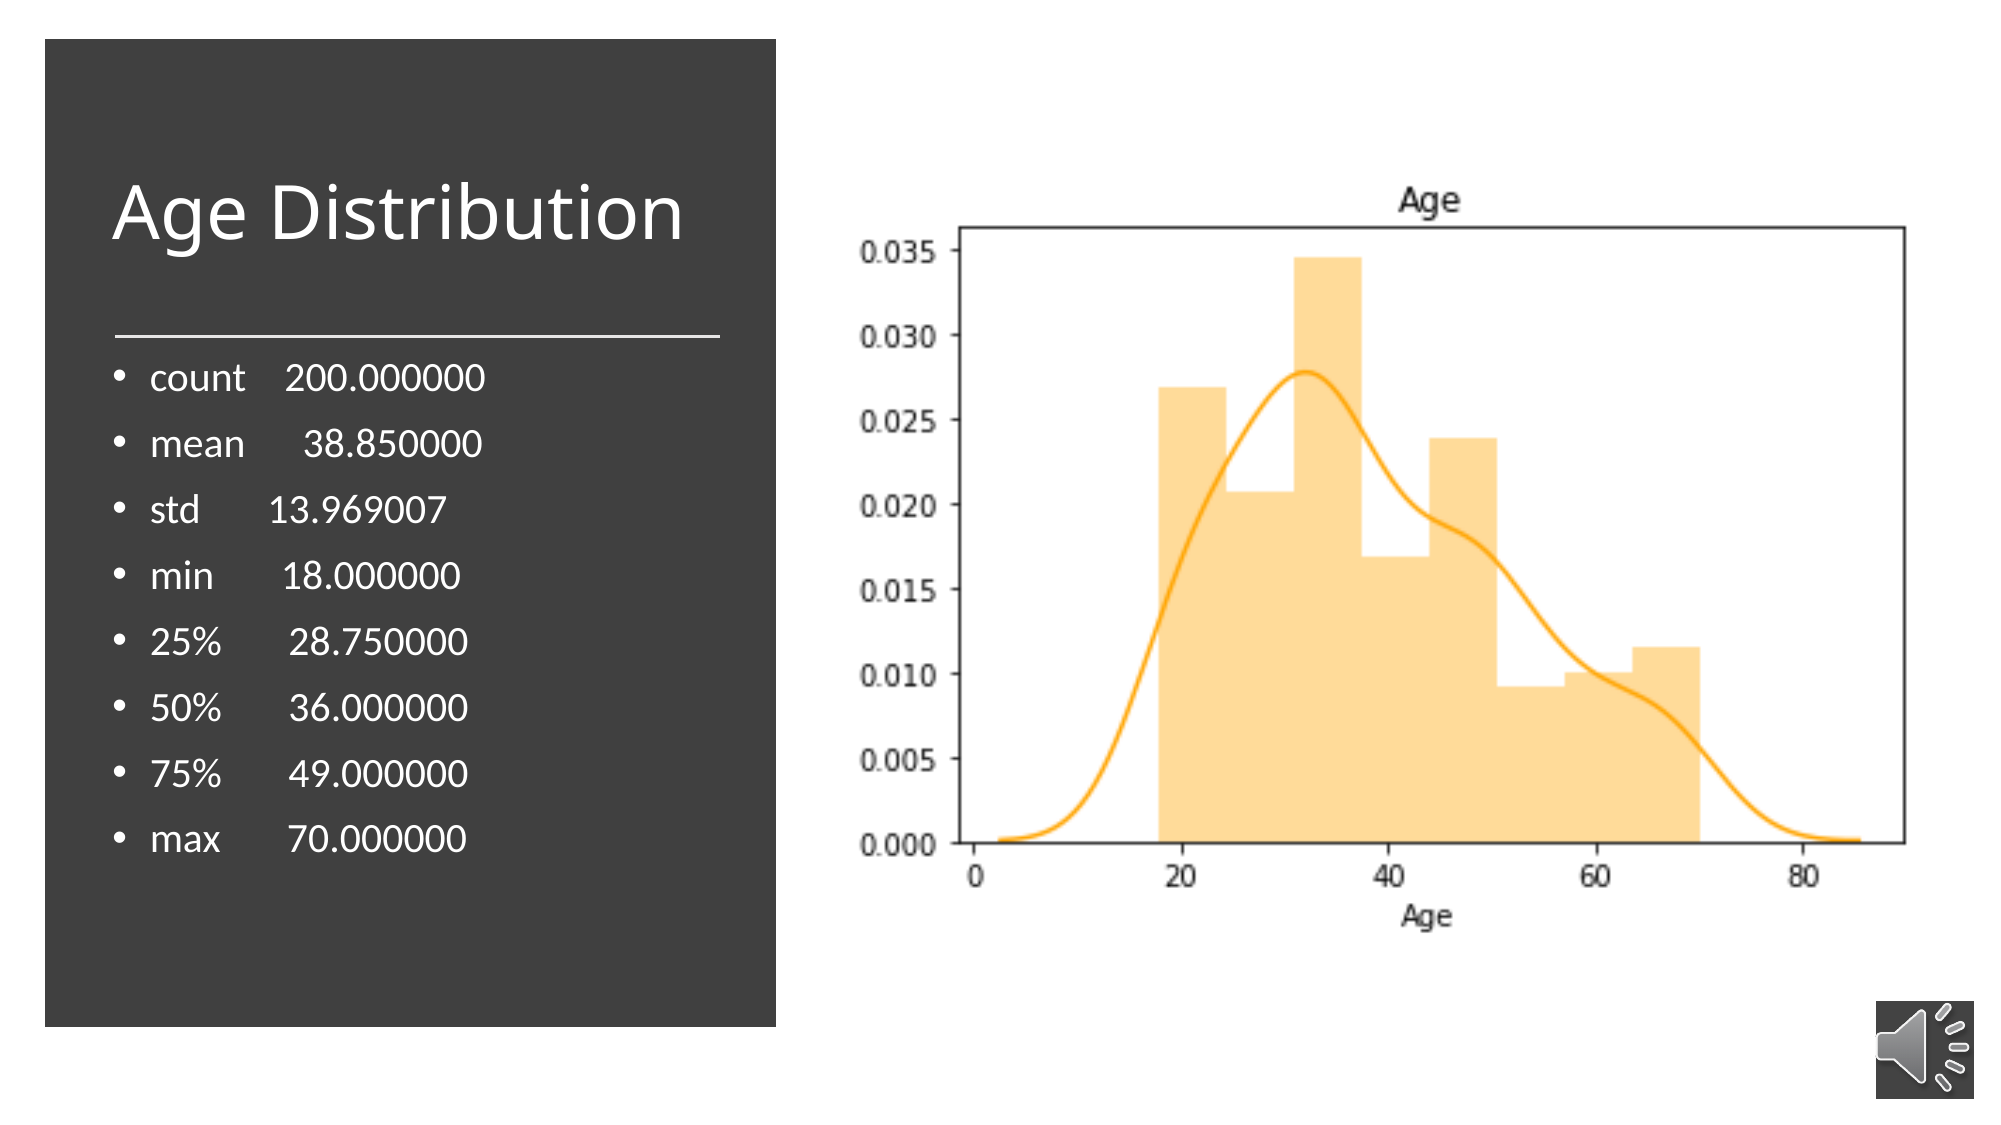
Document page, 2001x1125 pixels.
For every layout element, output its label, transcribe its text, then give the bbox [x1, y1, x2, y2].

text_box [54, 49, 767, 1018]
picture [1874, 999, 1975, 1100]
title Age Distribution [97, 105, 725, 326]
list count 200.000000 mean 38.850000 std 13.969007 min 18.000000 25% 28.750000 50% 36.000000 75% 49.000000 max 70.000000 [97, 348, 725, 967]
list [838, 165, 1921, 934]
